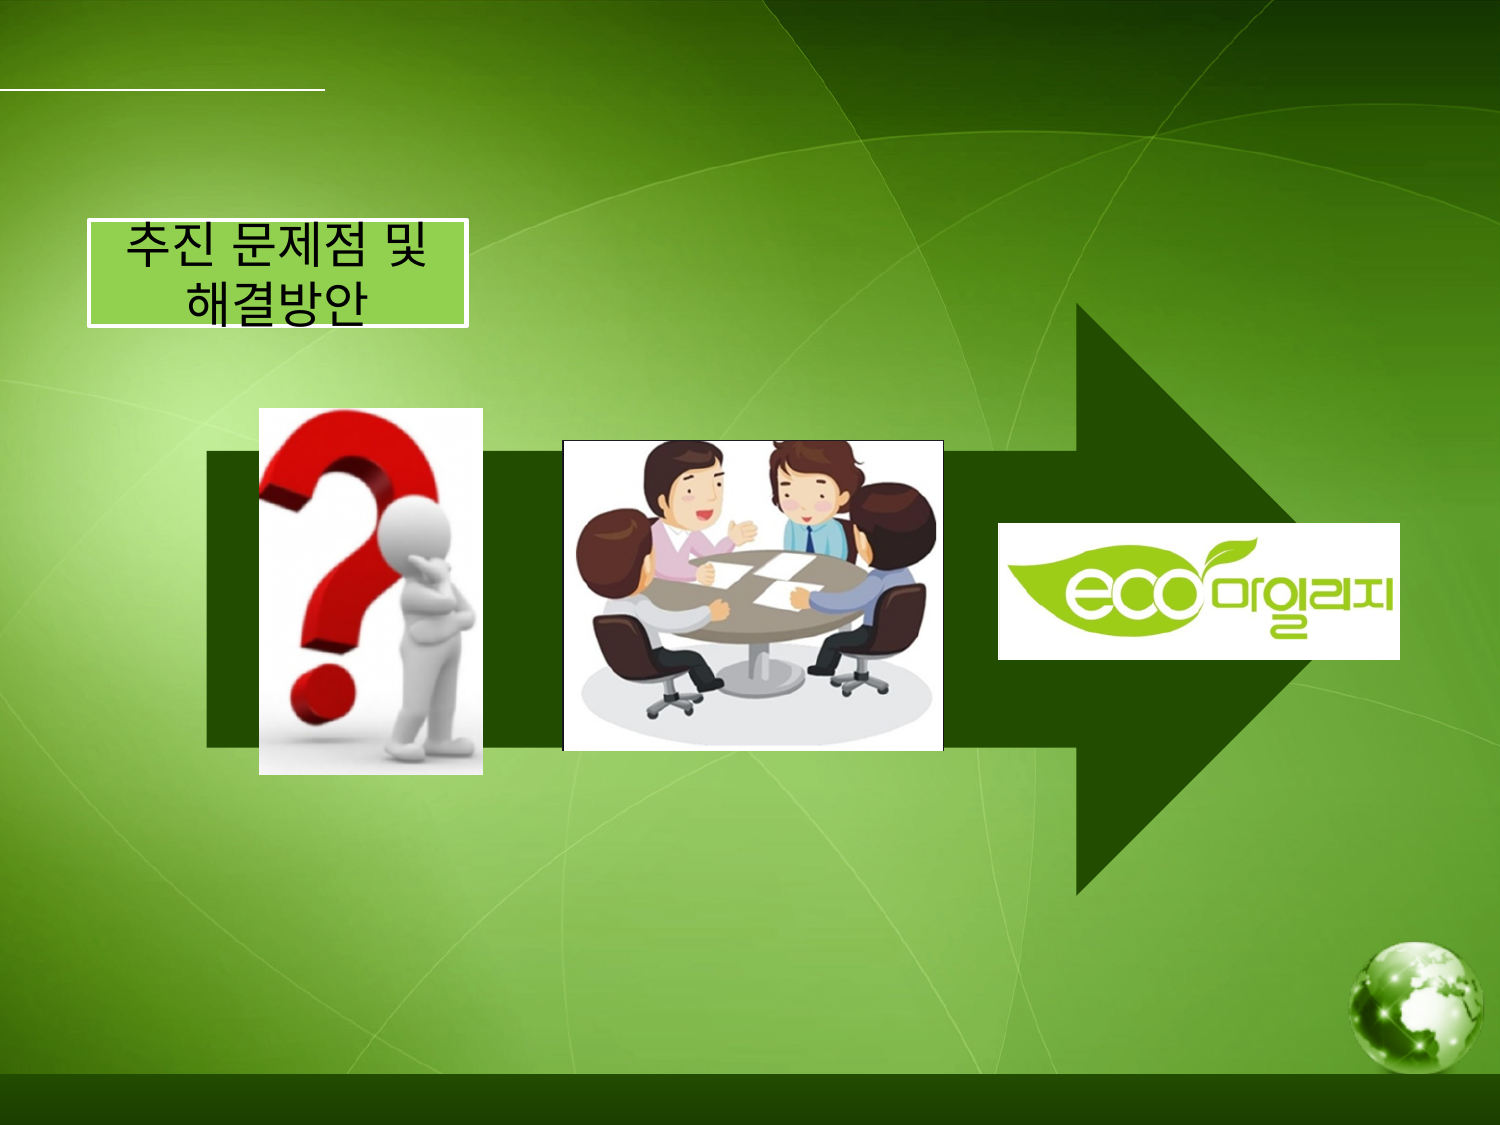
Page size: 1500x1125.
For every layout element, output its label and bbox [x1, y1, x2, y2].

text_box [206, 302, 1374, 897]
picture [0, 0, 1500, 1125]
